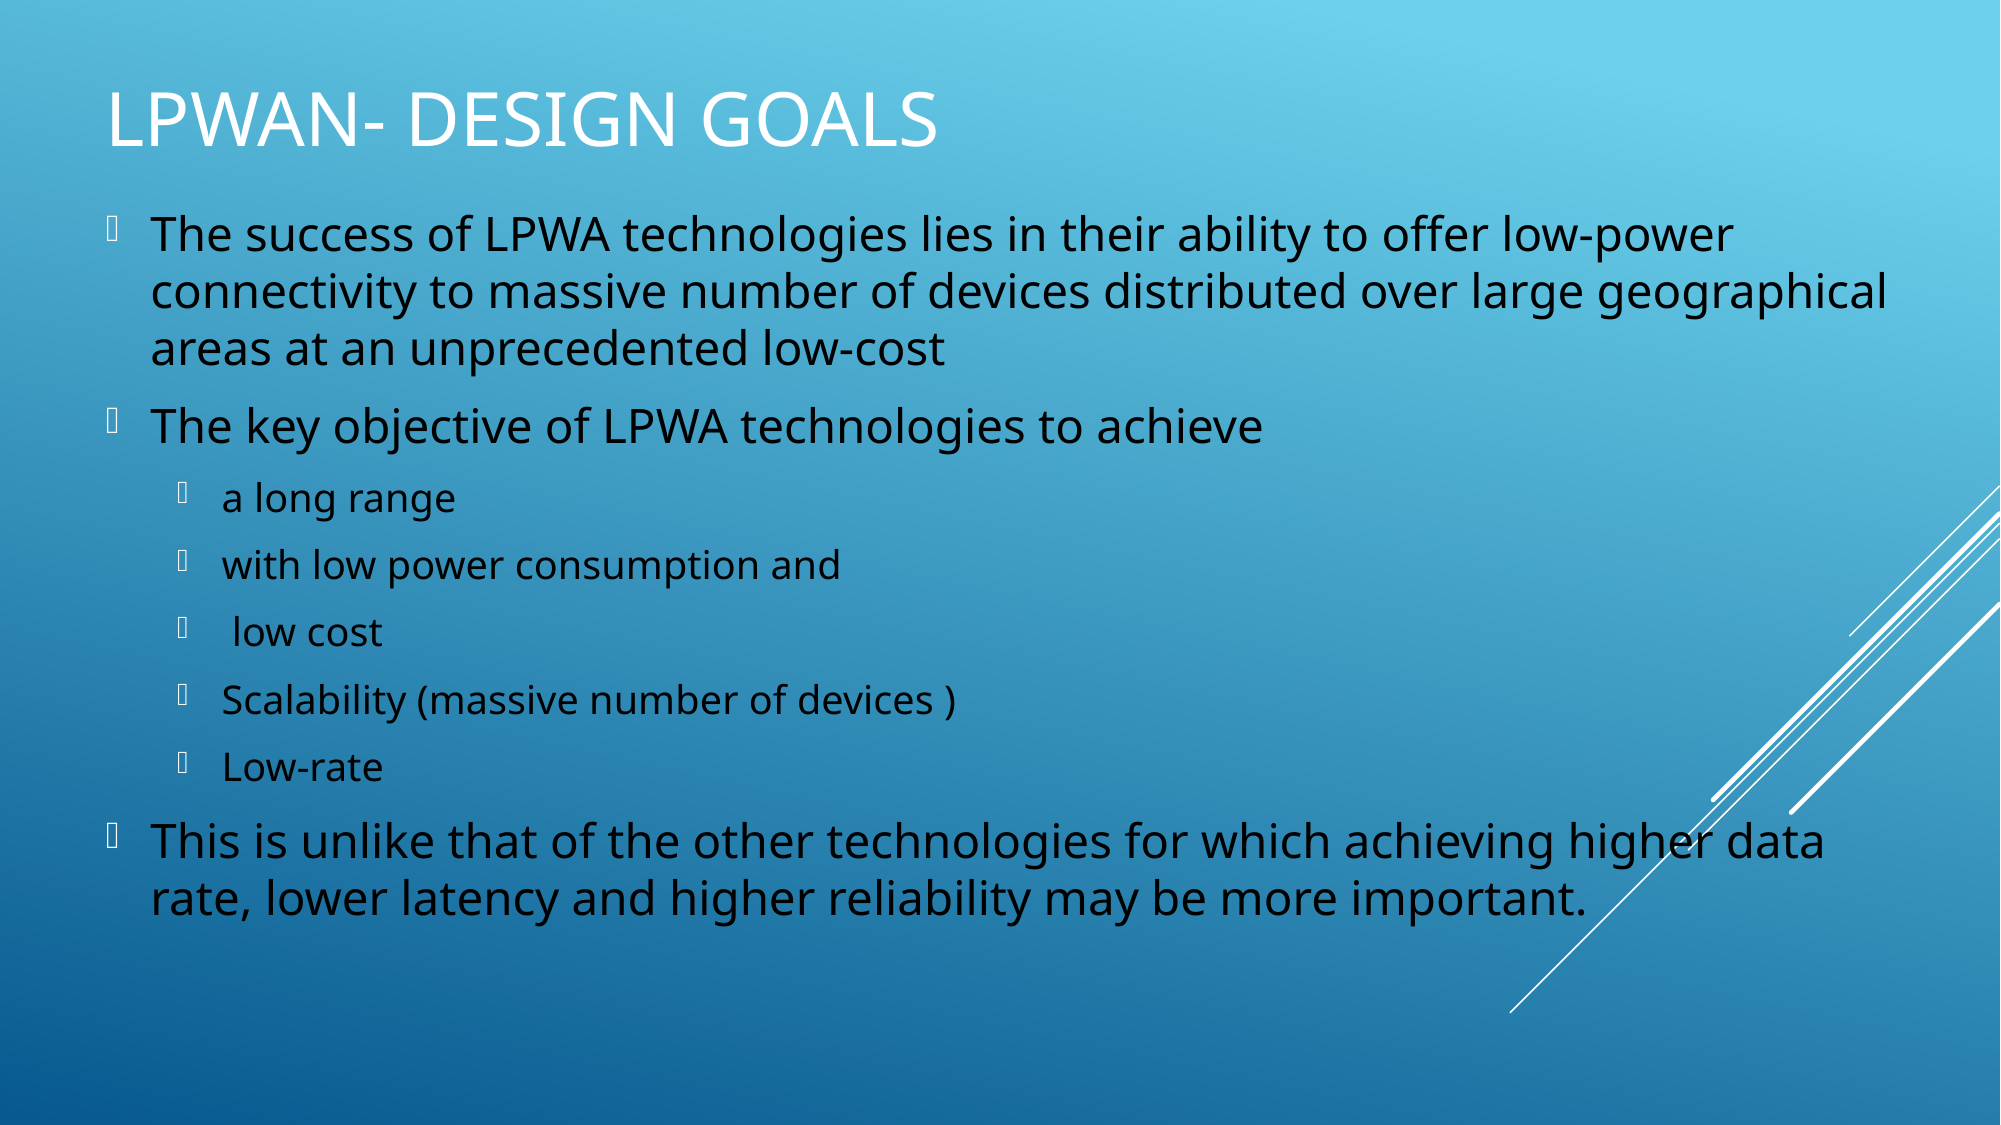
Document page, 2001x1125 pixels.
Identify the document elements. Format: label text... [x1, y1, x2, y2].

list The success of LPWA technologies lies in their ability to offer low-power connectivity to massive number of devices distributed over large geographical areas at an unprecedented low-cost The key objective of LPWA technologies to achieve a long range with low power consumption and low cost Scalability (massive number of devices ) Low-rate This is unlike that of the other technologies for which achieving higher data rate, lower latency and higher reliability may be more important. [90, 192, 1943, 936]
title LPWAN- Design Goals [90, 40, 1491, 192]
